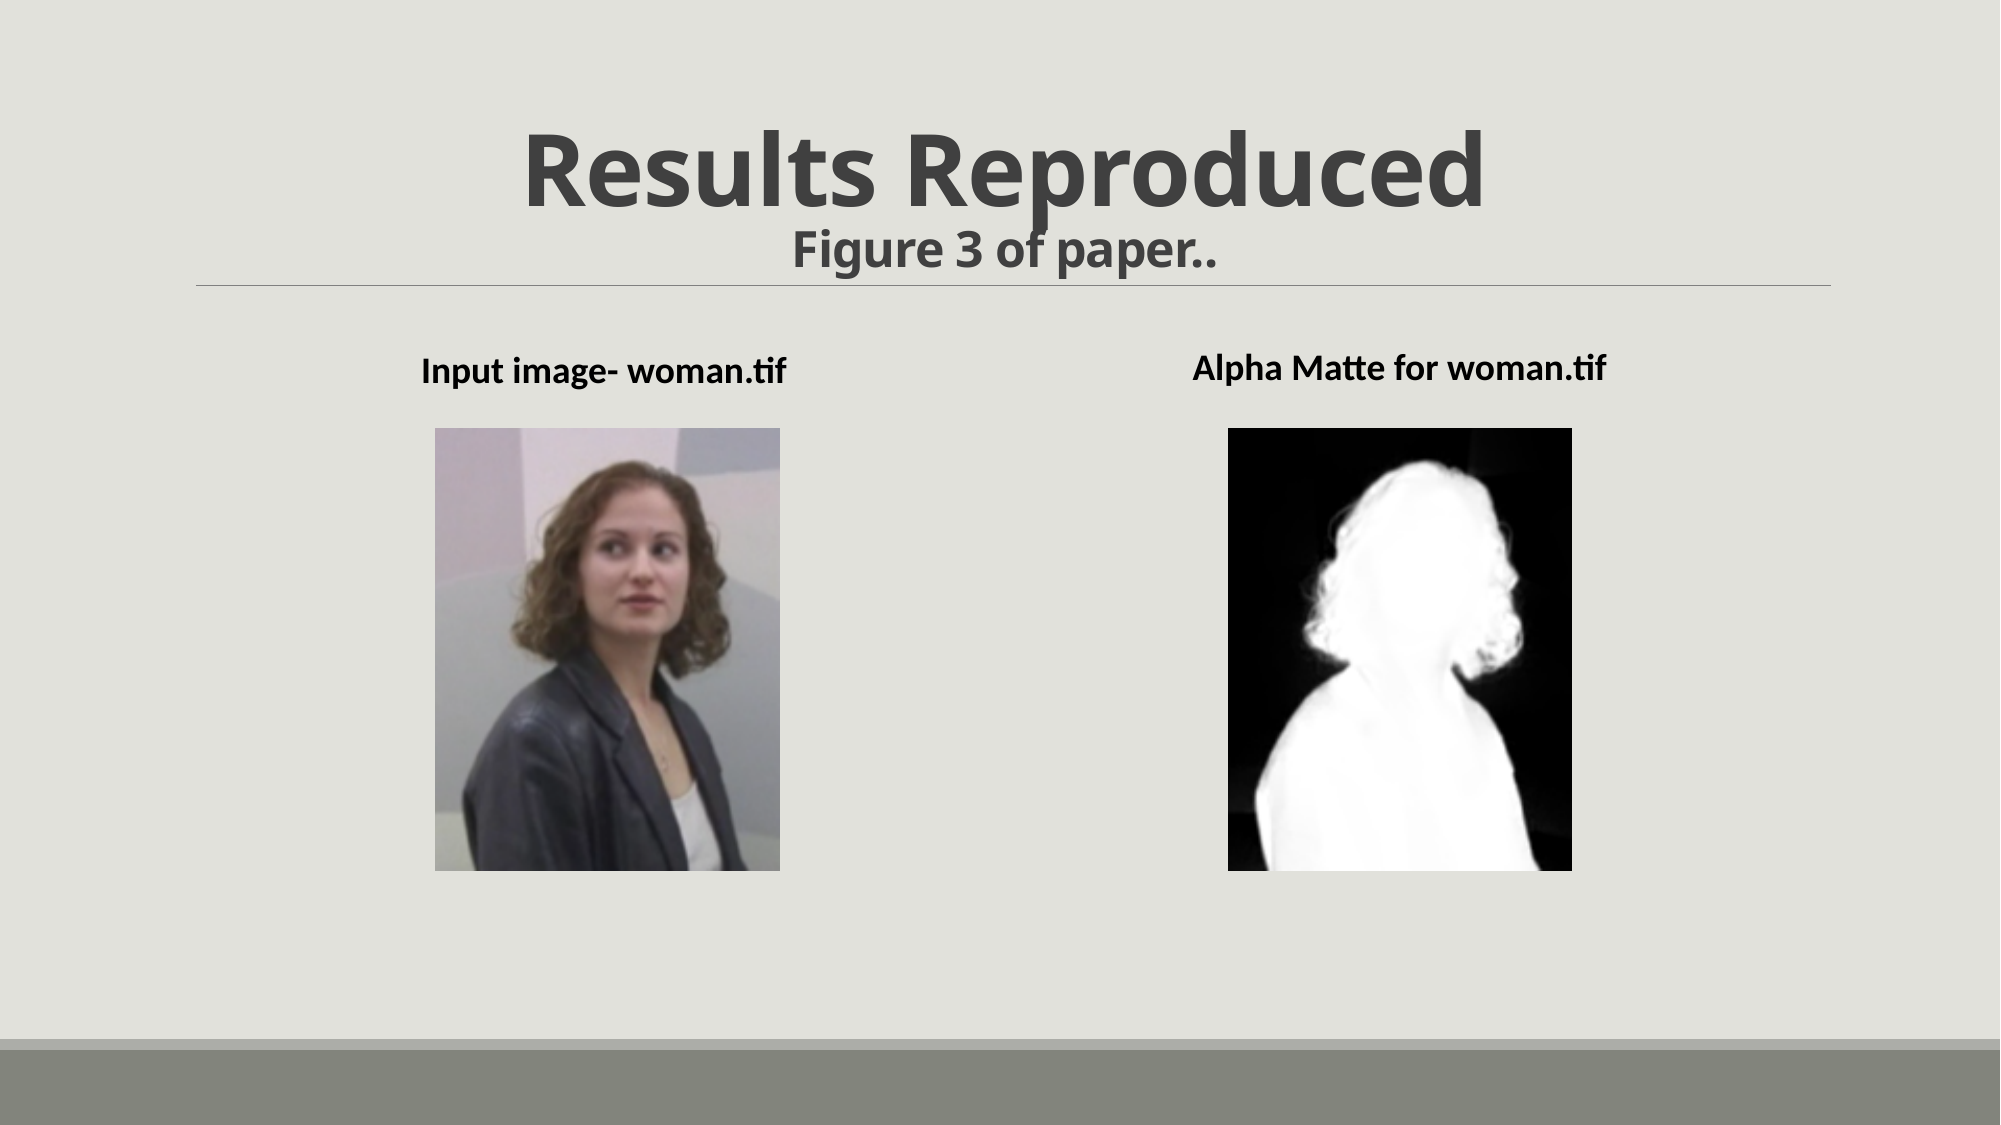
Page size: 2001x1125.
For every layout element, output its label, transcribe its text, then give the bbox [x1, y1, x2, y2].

title Results Reproduced Figure 3 of paper.. [180, 47, 1830, 285]
text_box Alpha Matte for woman.tif [1177, 335, 1623, 441]
picture [1227, 428, 1573, 871]
picture [435, 428, 780, 871]
text_box Input image- woman.tif [406, 338, 803, 444]
